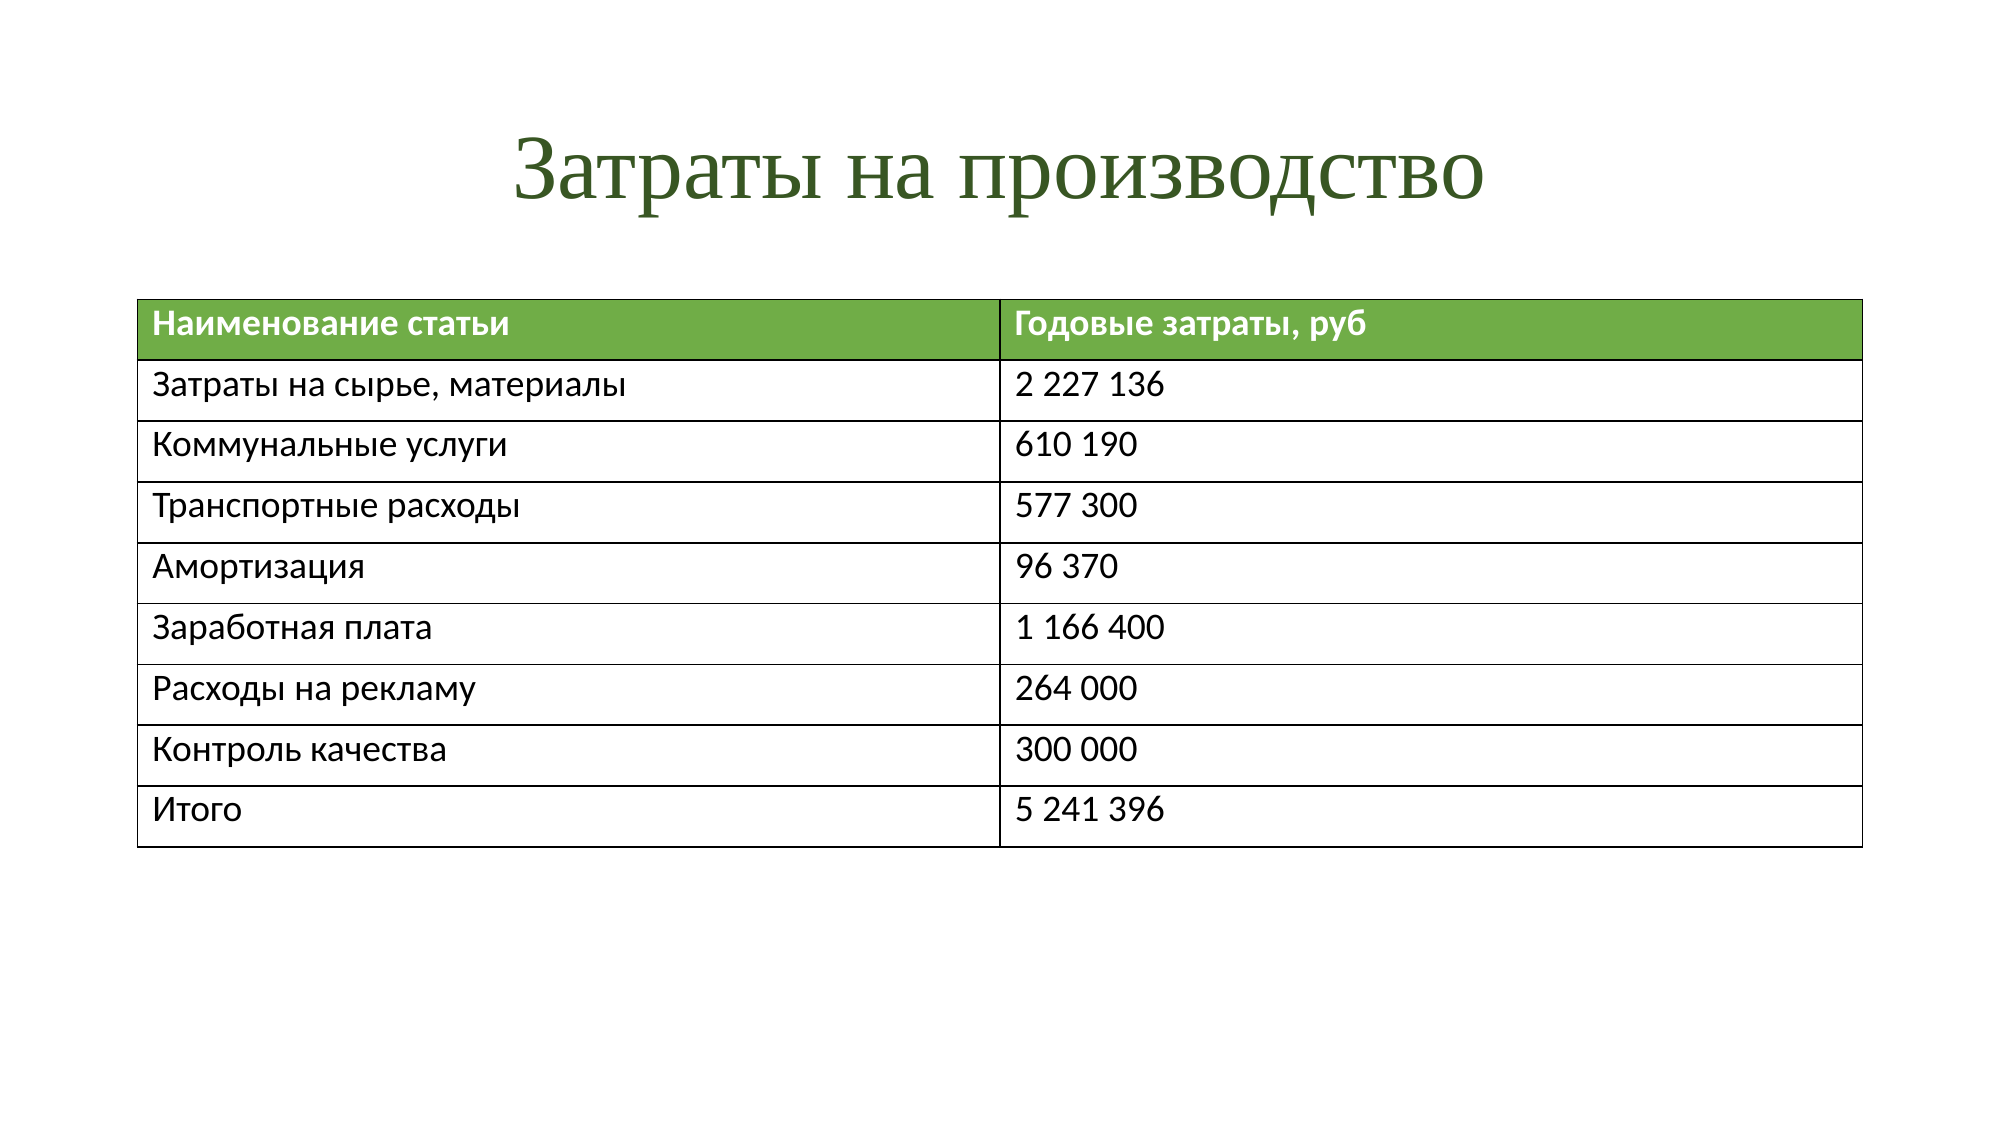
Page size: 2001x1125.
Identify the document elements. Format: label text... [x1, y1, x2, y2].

table_cell 610 190 [1001, 422, 1862, 481]
table_cell Коммунальные услуги [138, 422, 999, 481]
table_cell Итого [138, 787, 999, 846]
table_cell 5 241 396 [1001, 787, 1862, 846]
table_cell Амортизация [138, 544, 999, 603]
table_cell Транспортные расходы [138, 483, 999, 542]
table_cell Заработная плата [138, 604, 999, 664]
table_cell Контроль качества [138, 726, 999, 785]
table_header Годовые затраты, руб [1001, 300, 1862, 359]
table_cell 2 227 136 [1001, 361, 1862, 420]
table_header Наименование статьи [138, 300, 999, 359]
table_cell 264 000 [1001, 665, 1862, 724]
table_cell Затраты на сырье, материалы [138, 361, 999, 420]
table_cell Расходы на рекламу [138, 665, 999, 724]
table_cell 96 370 [1001, 544, 1862, 603]
table_cell 577 300 [1001, 483, 1862, 542]
title Затраты на производство [137, 59, 1863, 278]
table_cell 1 166 400 [1001, 604, 1862, 664]
table_cell 300 000 [1001, 726, 1862, 785]
